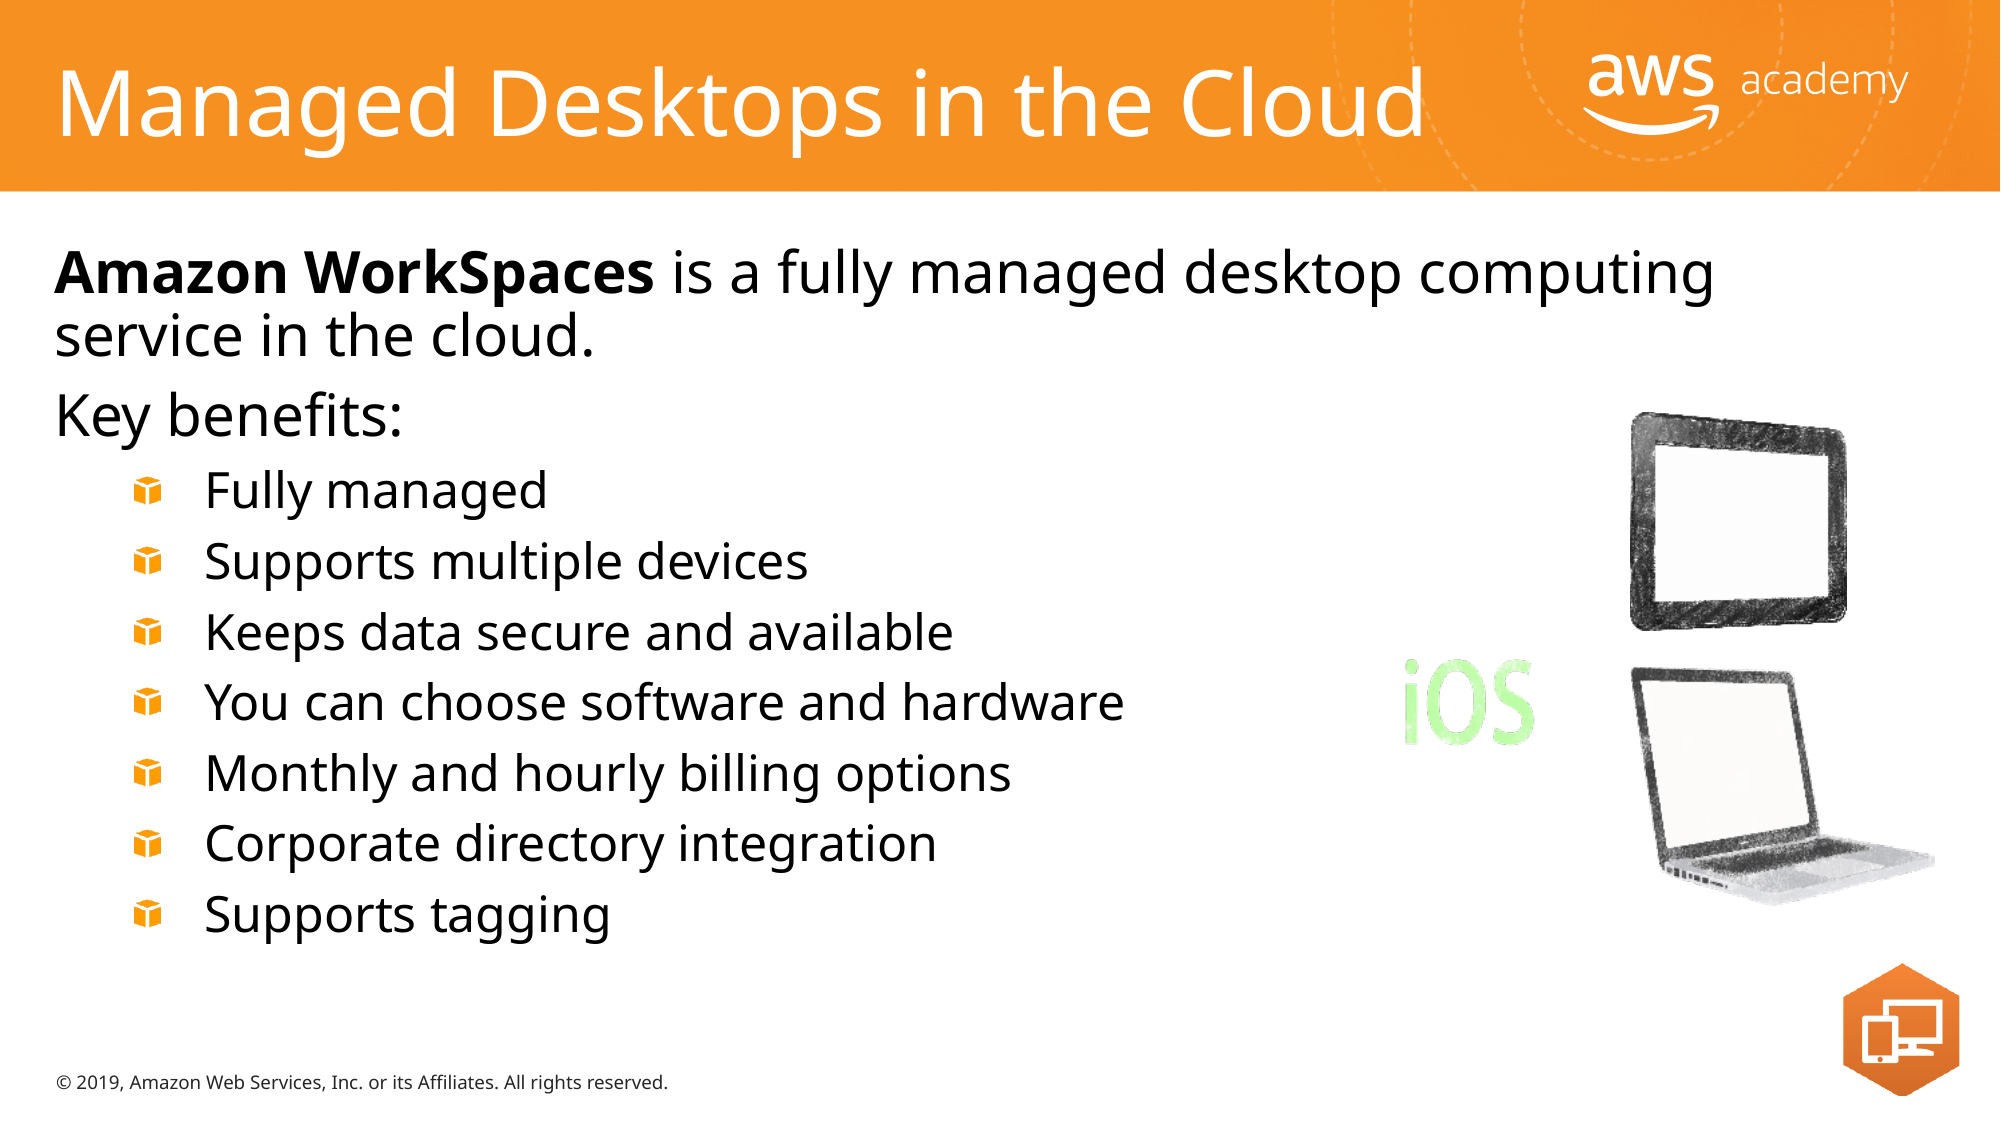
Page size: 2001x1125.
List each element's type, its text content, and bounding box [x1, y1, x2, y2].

list Amazon WorkSpaces is a fully managed desktop computing service in the cloud. Key benefits: Fully managed Supports multiple devices Keeps data secure and available You can choose software and hardware Monthly and hourly billing options Corporate directory integration Supports tagging [39, 236, 1902, 1043]
picture [0, 0, 2000, 1125]
title Managed Desktops in the Cloud [39, 43, 1863, 172]
